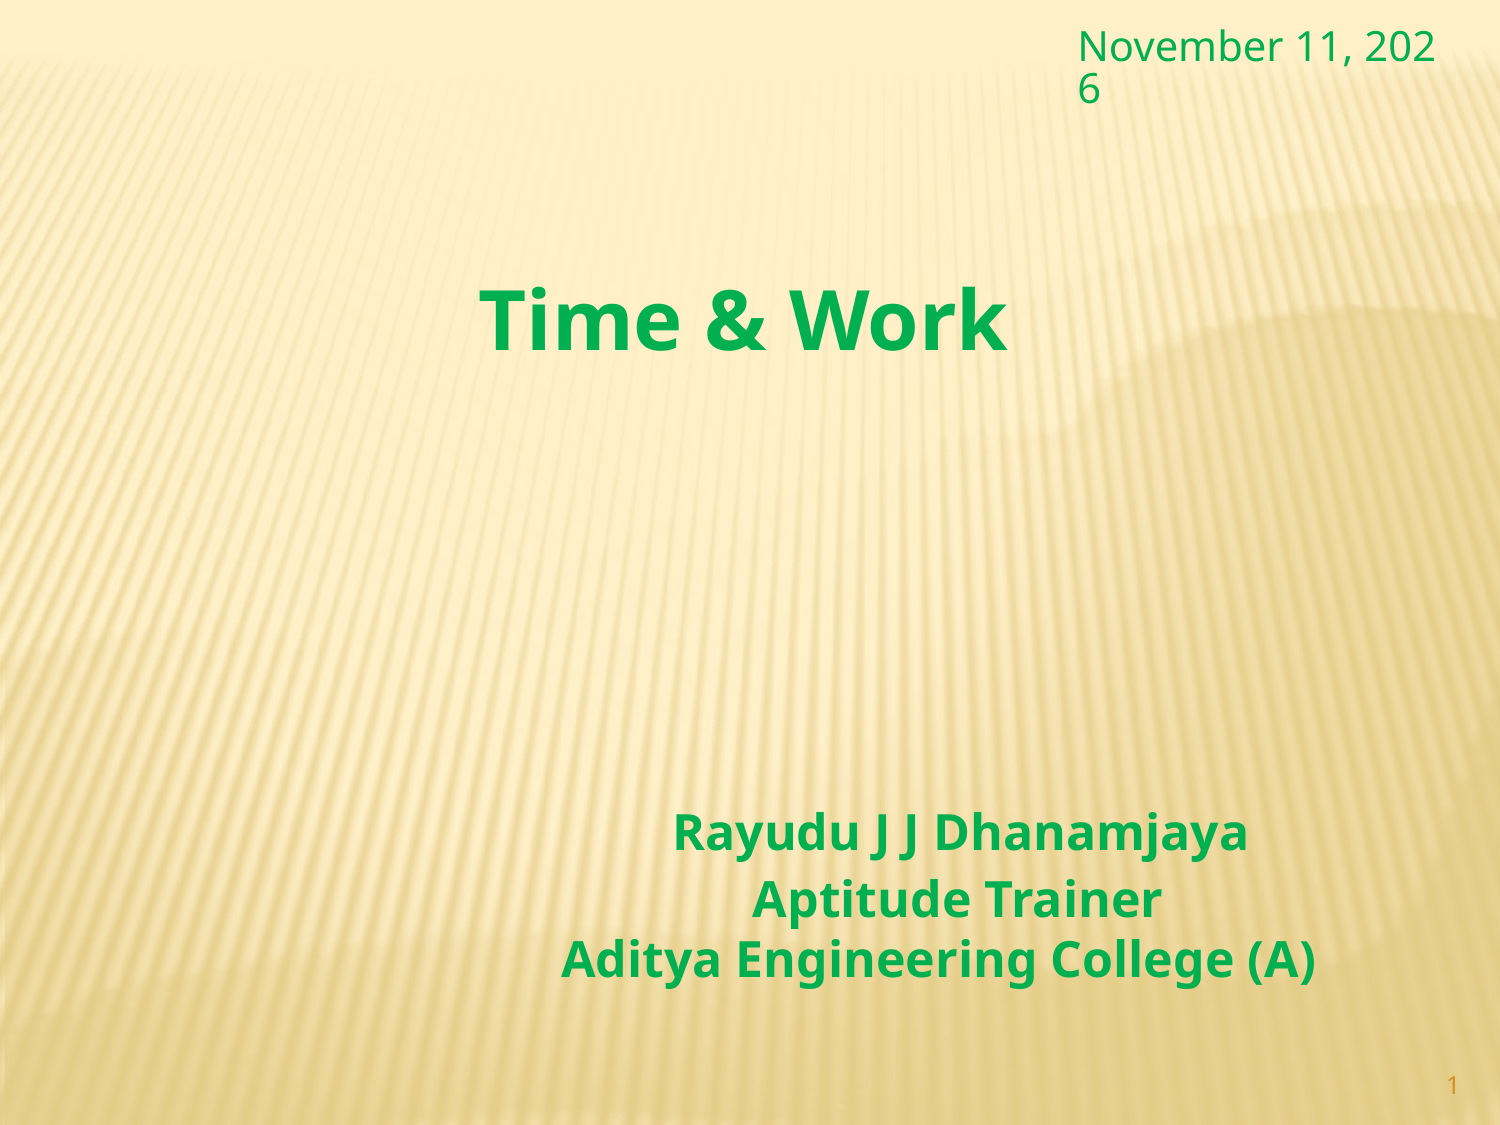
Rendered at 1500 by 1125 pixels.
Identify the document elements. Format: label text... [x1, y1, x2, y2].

slide_number 1 [1350, 1062, 1475, 1103]
text_box Time & Work Rayudu J J Dhanamjaya Aptitude Trainer Aditya Engineering College (A) [74, 124, 1413, 995]
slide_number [1062, 12, 1475, 60]
